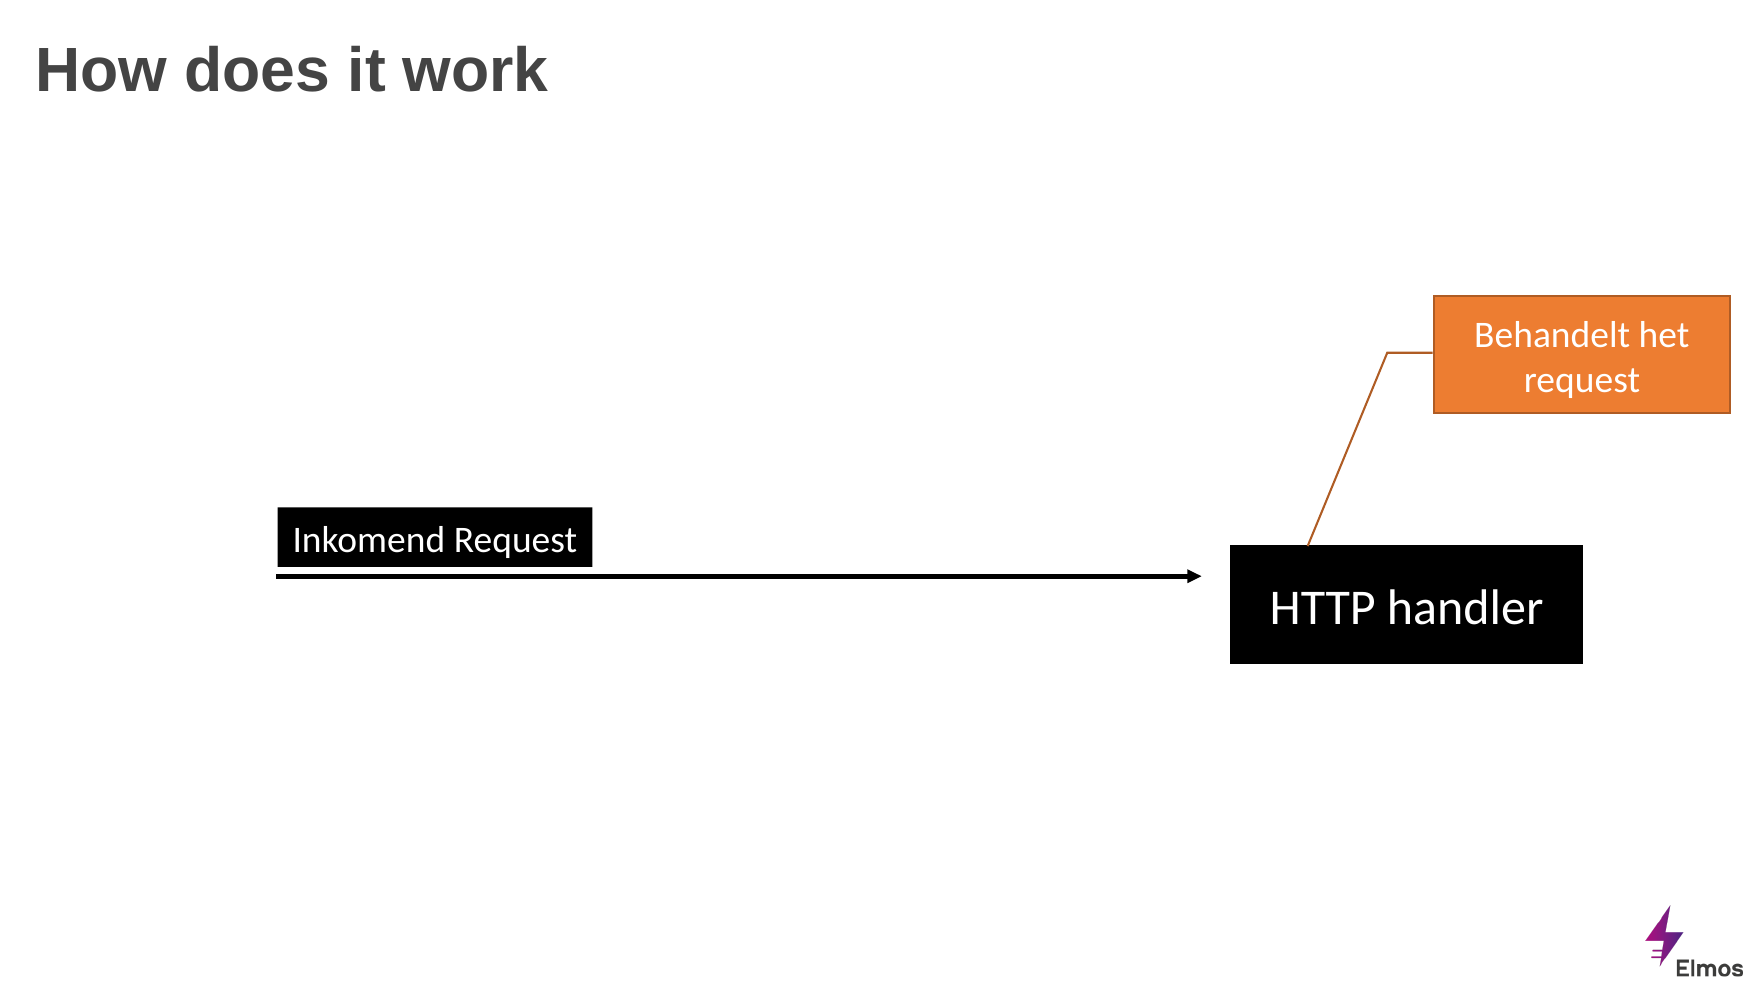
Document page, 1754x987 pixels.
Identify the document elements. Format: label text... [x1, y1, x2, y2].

text_box HTTP handler [1231, 546, 1582, 664]
picture [1645, 905, 1743, 977]
text_box Inkomend Request [277, 507, 593, 567]
text_box Behandelt het request [1307, 296, 1731, 547]
title How does it work [35, 29, 1721, 133]
